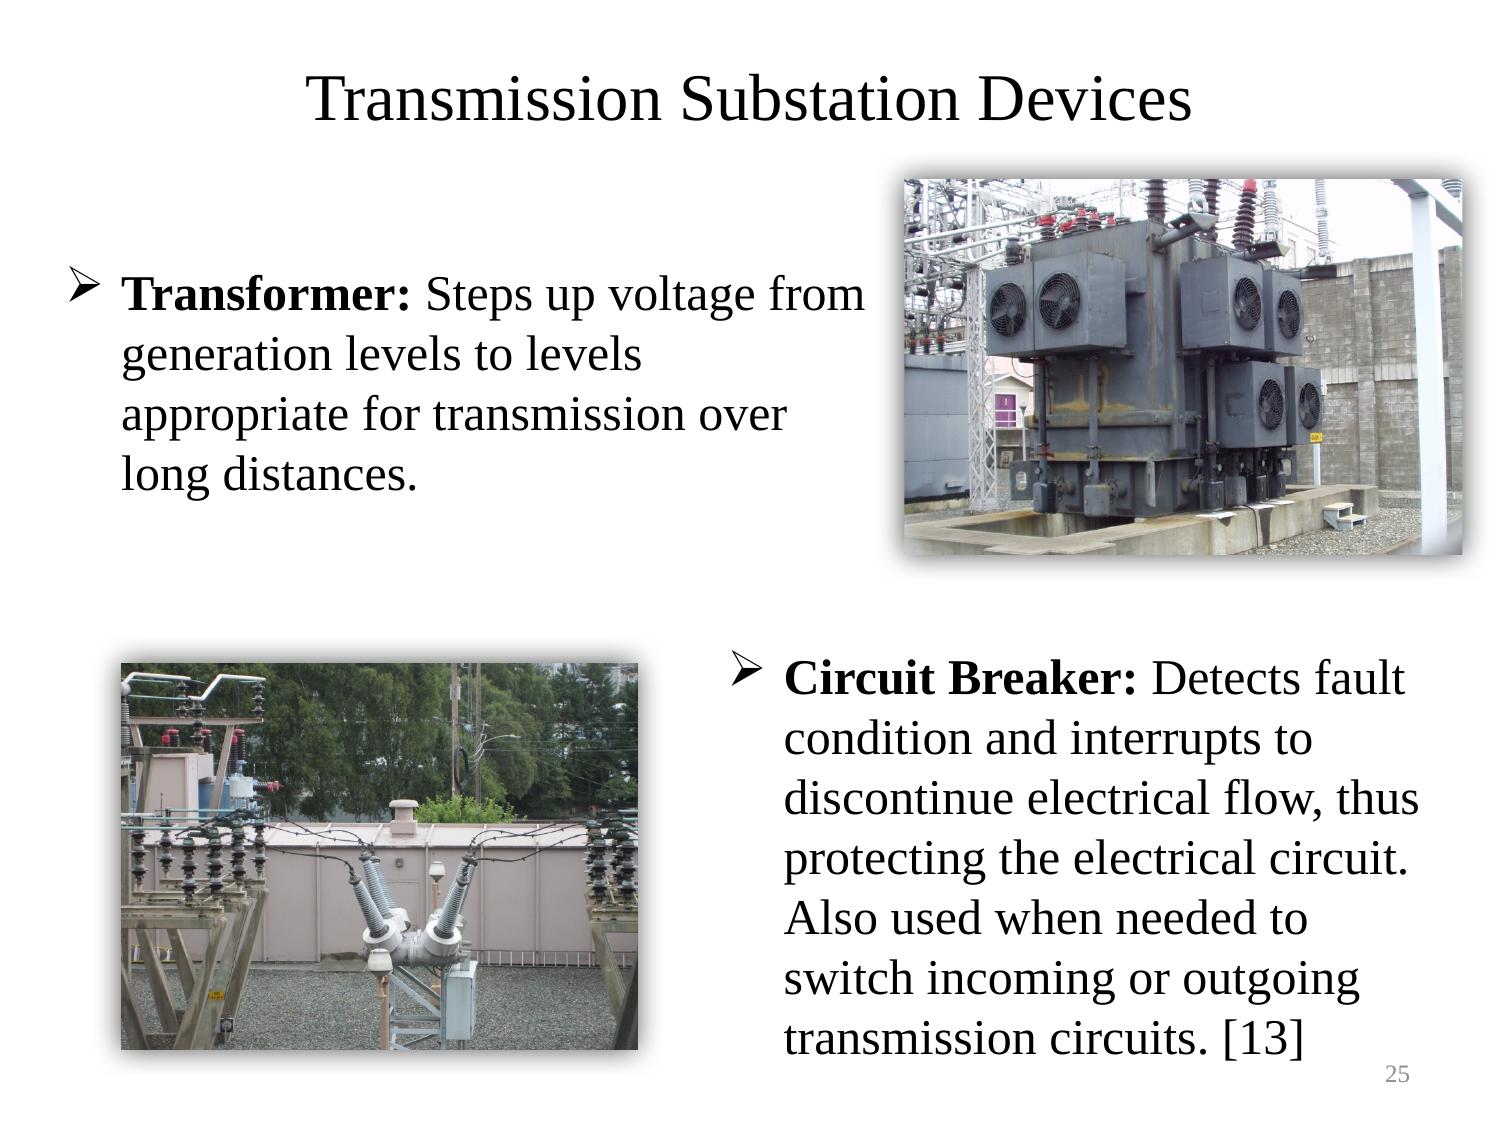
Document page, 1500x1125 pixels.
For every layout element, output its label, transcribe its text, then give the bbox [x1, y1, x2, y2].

text_box Circuit Breaker: Detects fault condition and interrupts to discontinue electrical flow, thus protecting the electrical circuit. Also used when needed to switch incoming or outgoing transmission circuits. [13] [712, 637, 1463, 1073]
list Transformer: Steps up voltage from generation levels to levels appropriate for transmission over long distances. [50, 253, 882, 900]
picture [121, 662, 638, 1051]
picture [903, 179, 1463, 555]
title Transmission Substation Devices [75, 24, 1425, 163]
slide_number 25 [1074, 1042, 1425, 1103]
